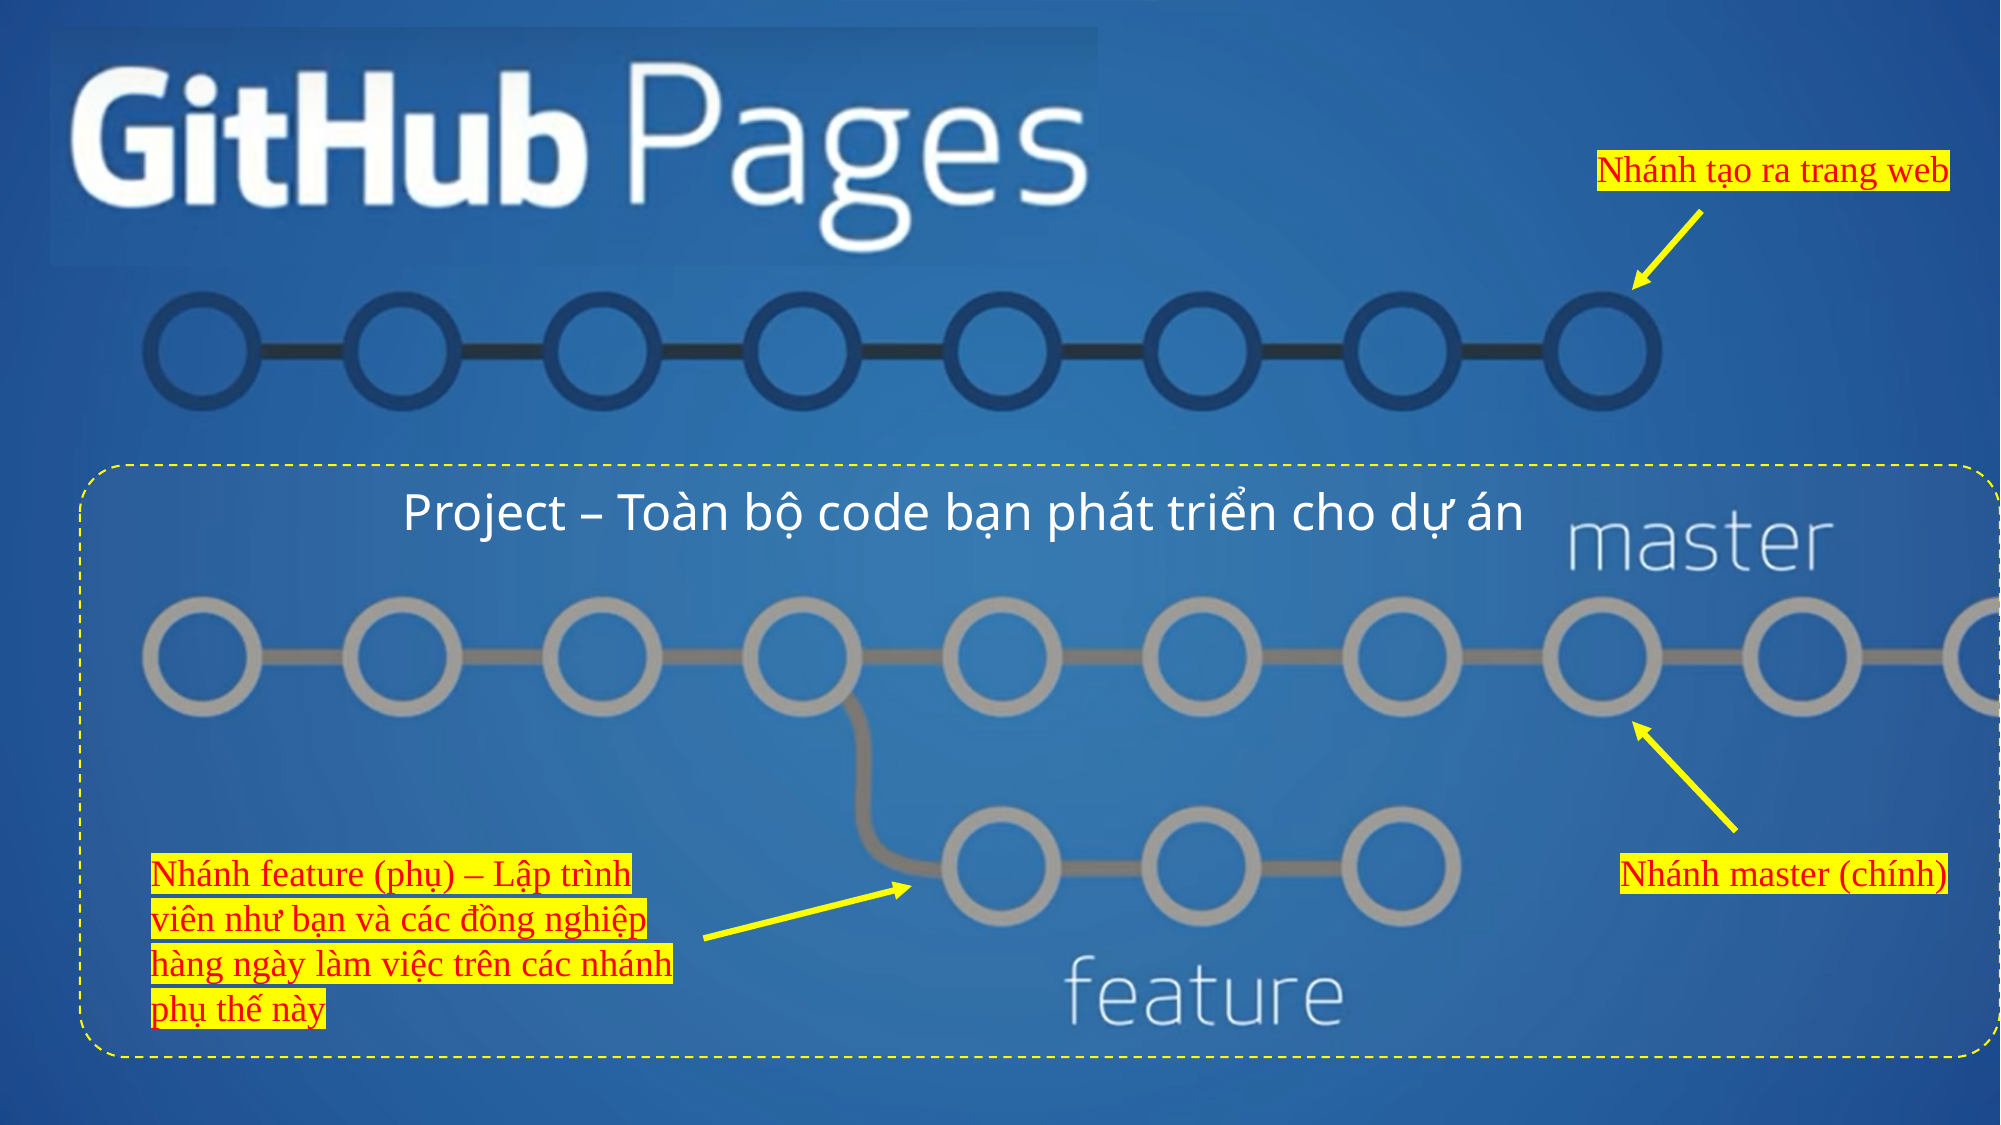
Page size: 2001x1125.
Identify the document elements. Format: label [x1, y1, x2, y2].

picture [0, 0, 2000, 1125]
text_box [703, 885, 913, 940]
text_box [1631, 210, 1702, 290]
text_box [1631, 721, 1736, 832]
